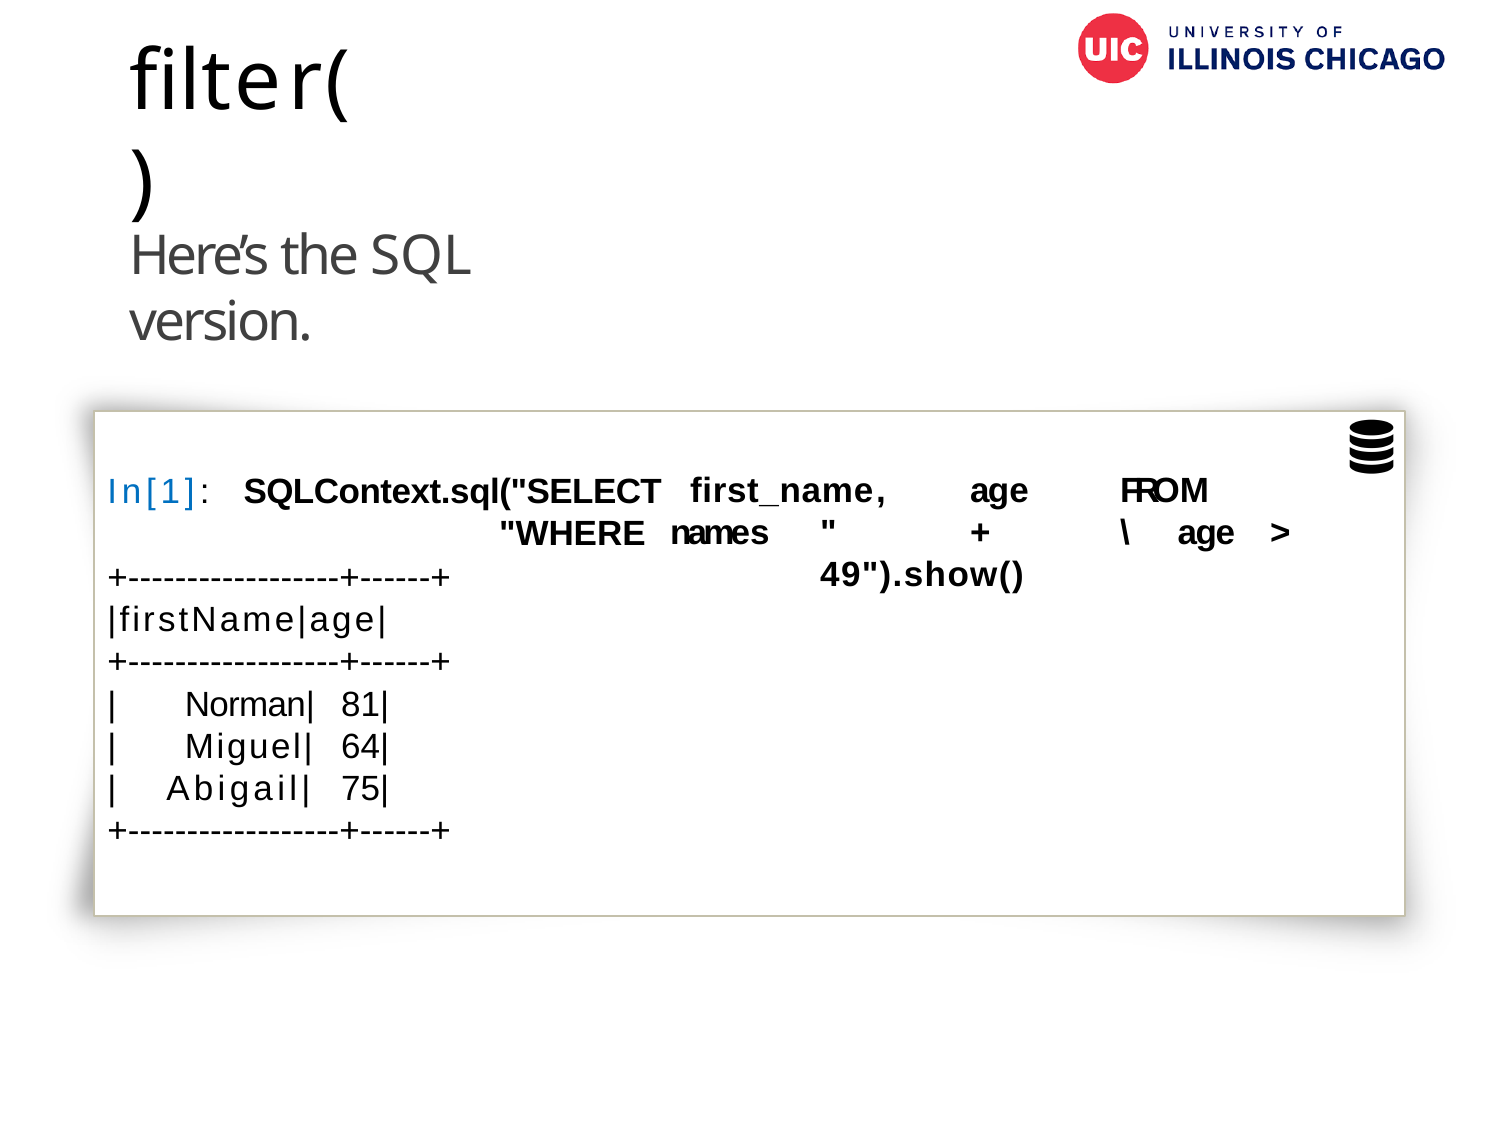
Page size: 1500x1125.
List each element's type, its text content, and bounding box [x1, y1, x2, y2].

text_box SQLContext.sql("SELECT "WHERE [243, 466, 664, 552]
text_box Here’s the SQL version. [127, 217, 642, 352]
text_box In[1]: [107, 466, 221, 510]
text_box [43, 348, 1456, 1011]
text_box [1338, 413, 1405, 480]
text_box [43, 372, 1441, 954]
title filter() [127, 24, 367, 217]
text_box first_name, age FROM names " + \ age > 49").show() [670, 466, 1313, 594]
text_box +-­‐-­‐-­‐-­‐-­‐-­‐-­‐-­‐-­‐+-­‐-­‐-­‐+ |firstName|age| +-­‐-­‐-­‐-­‐-­‐-­‐-­‐-­‐-­‐+-­‐-­‐-­‐+ | Norman| 81| | Miguel| 64| | Abigail| 75| +-­‐-­‐-­‐-­‐-­‐-­‐-­‐-­‐-­‐+-­‐-­‐-­‐+ [107, 552, 713, 850]
picture [1076, 11, 1448, 86]
text_box [94, 410, 1406, 917]
